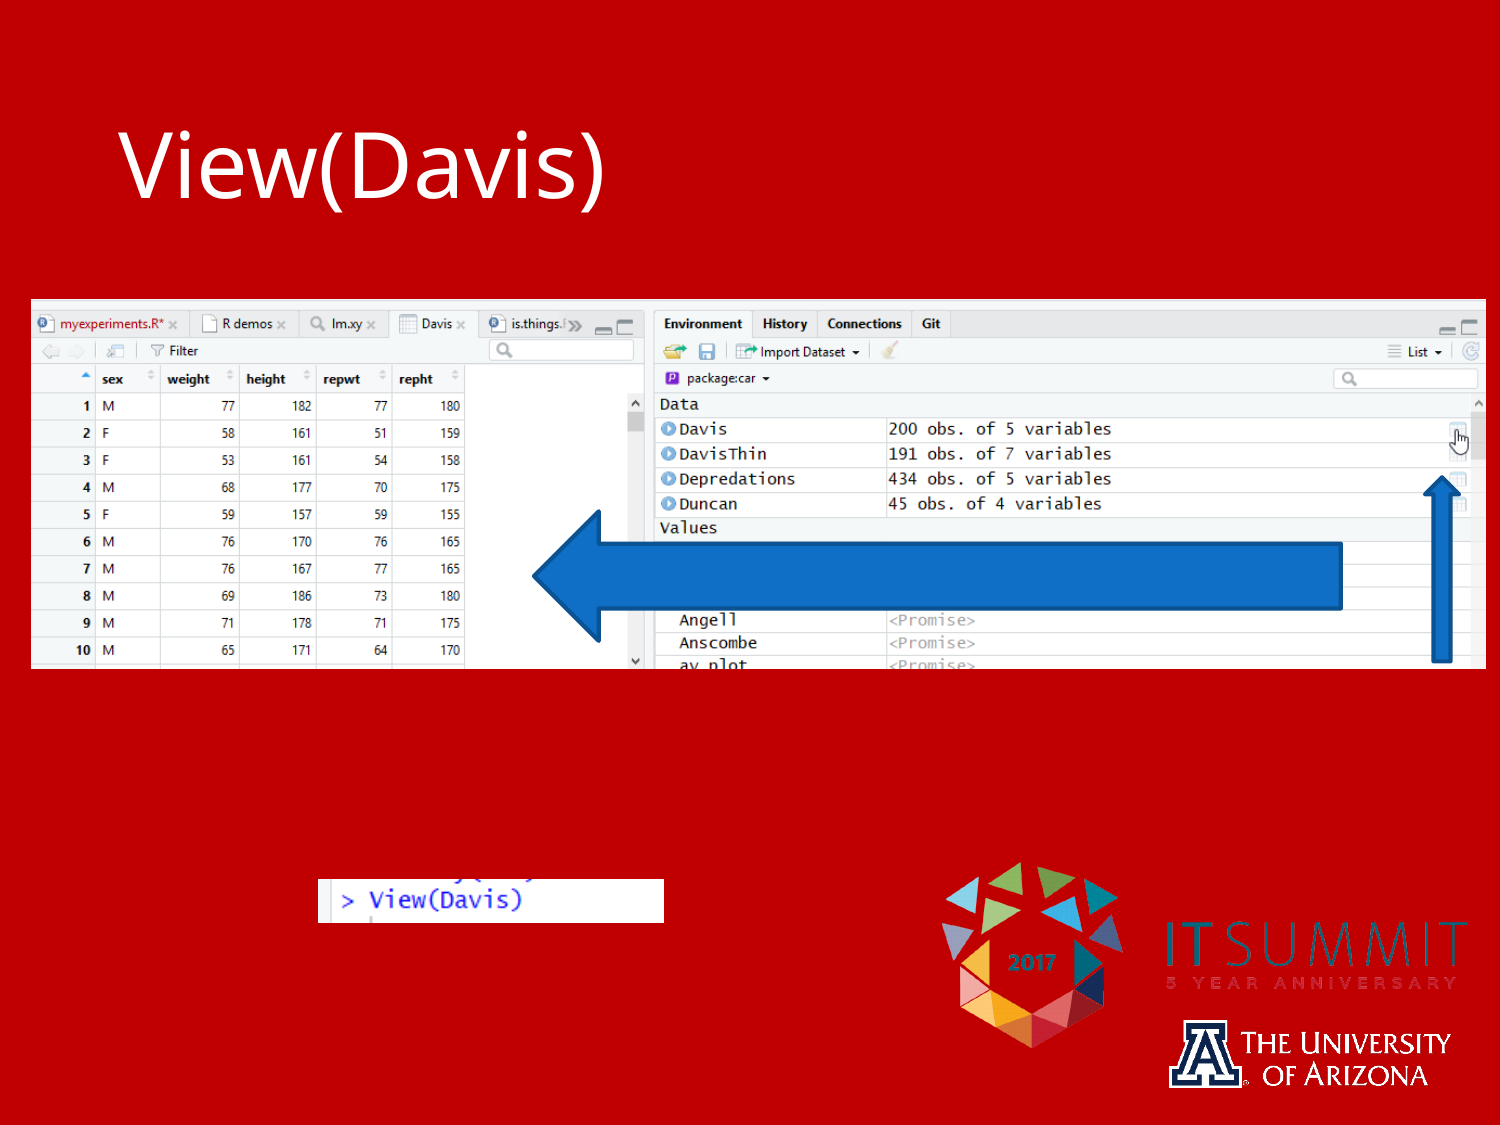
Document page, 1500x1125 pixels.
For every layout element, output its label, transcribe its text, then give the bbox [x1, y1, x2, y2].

title View(Davis) [103, 59, 1397, 278]
picture [933, 858, 1476, 1088]
picture [31, 299, 1486, 669]
picture [317, 879, 664, 923]
